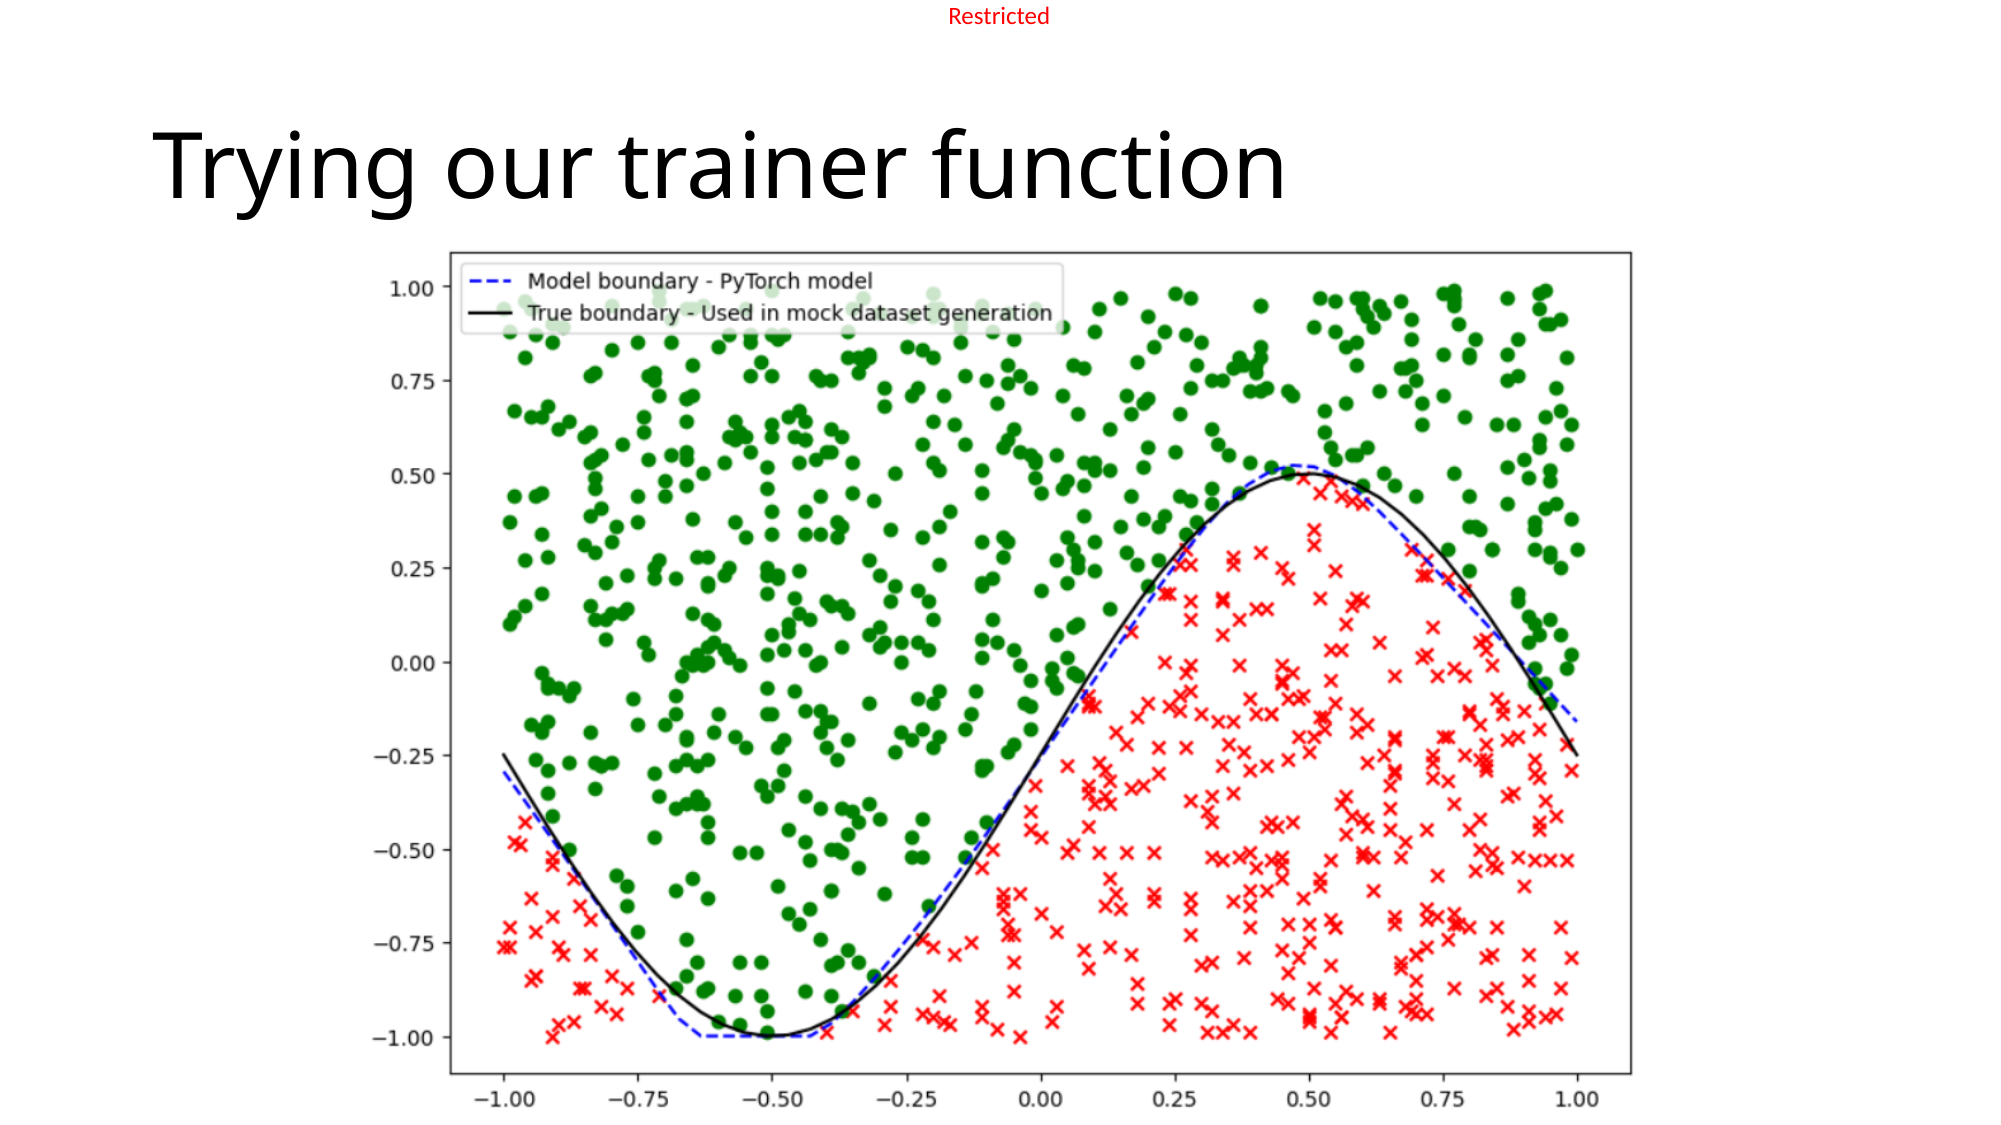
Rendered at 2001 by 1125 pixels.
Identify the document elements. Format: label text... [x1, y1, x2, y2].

picture [348, 241, 1652, 1125]
title Trying our trainer function [137, 59, 1863, 278]
